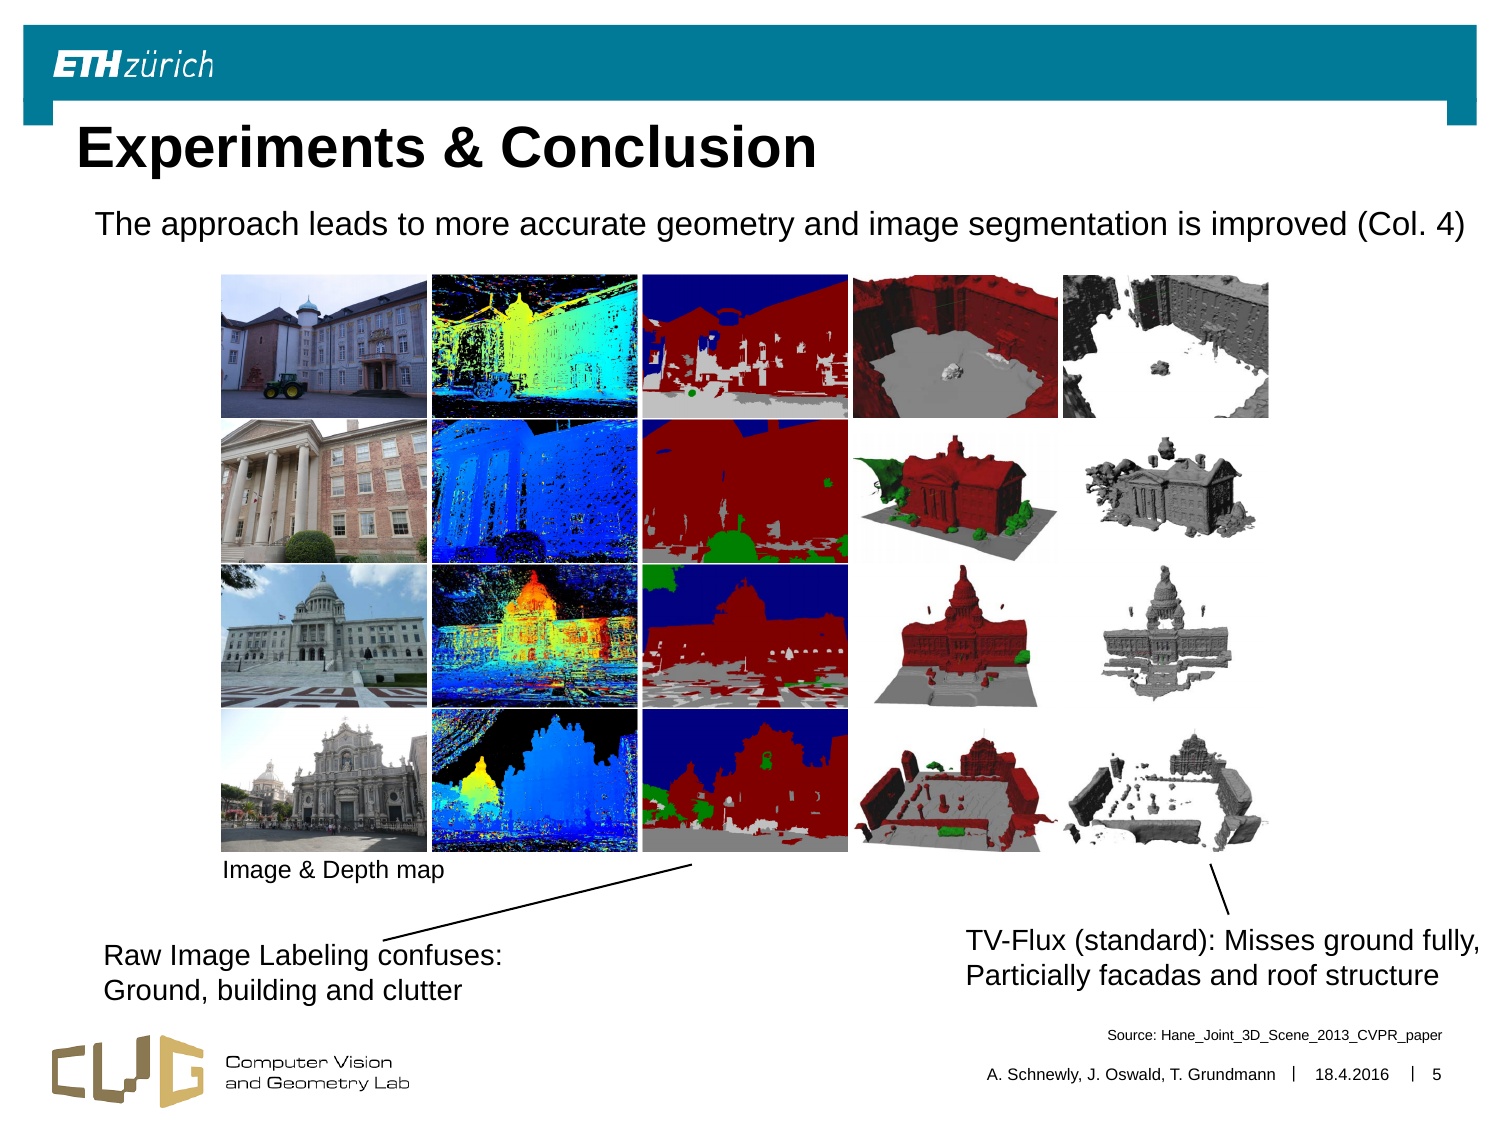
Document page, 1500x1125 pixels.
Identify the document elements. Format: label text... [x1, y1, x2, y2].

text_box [383, 864, 692, 941]
picture [209, 266, 1277, 858]
title Experiments & Conclusion [53, 100, 1447, 261]
text_box Source: Hane_Joint_3D_Scene_2013_CVPR_paper [1092, 1018, 1500, 1051]
text_box Raw Image Labeling confuses: Ground, building and clutter [88, 928, 644, 1014]
slide_number 5 [1415, 1051, 1459, 1112]
text_box [88, 250, 1459, 574]
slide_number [1302, 1051, 1403, 1112]
footer A. Schnewly, J. Oswald, T. Grundmann [750, 1034, 1277, 1112]
picture [52, 1035, 409, 1108]
text_box The approach leads to more accurate geometry and image segmentation is improved (Col. 4) [79, 194, 1500, 250]
text_box Image & Depth map [207, 865, 378, 891]
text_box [1210, 866, 1229, 914]
text_box TV-Flux (standard): Misses ground fully, Particially facadas and roof structure [950, 913, 1500, 999]
